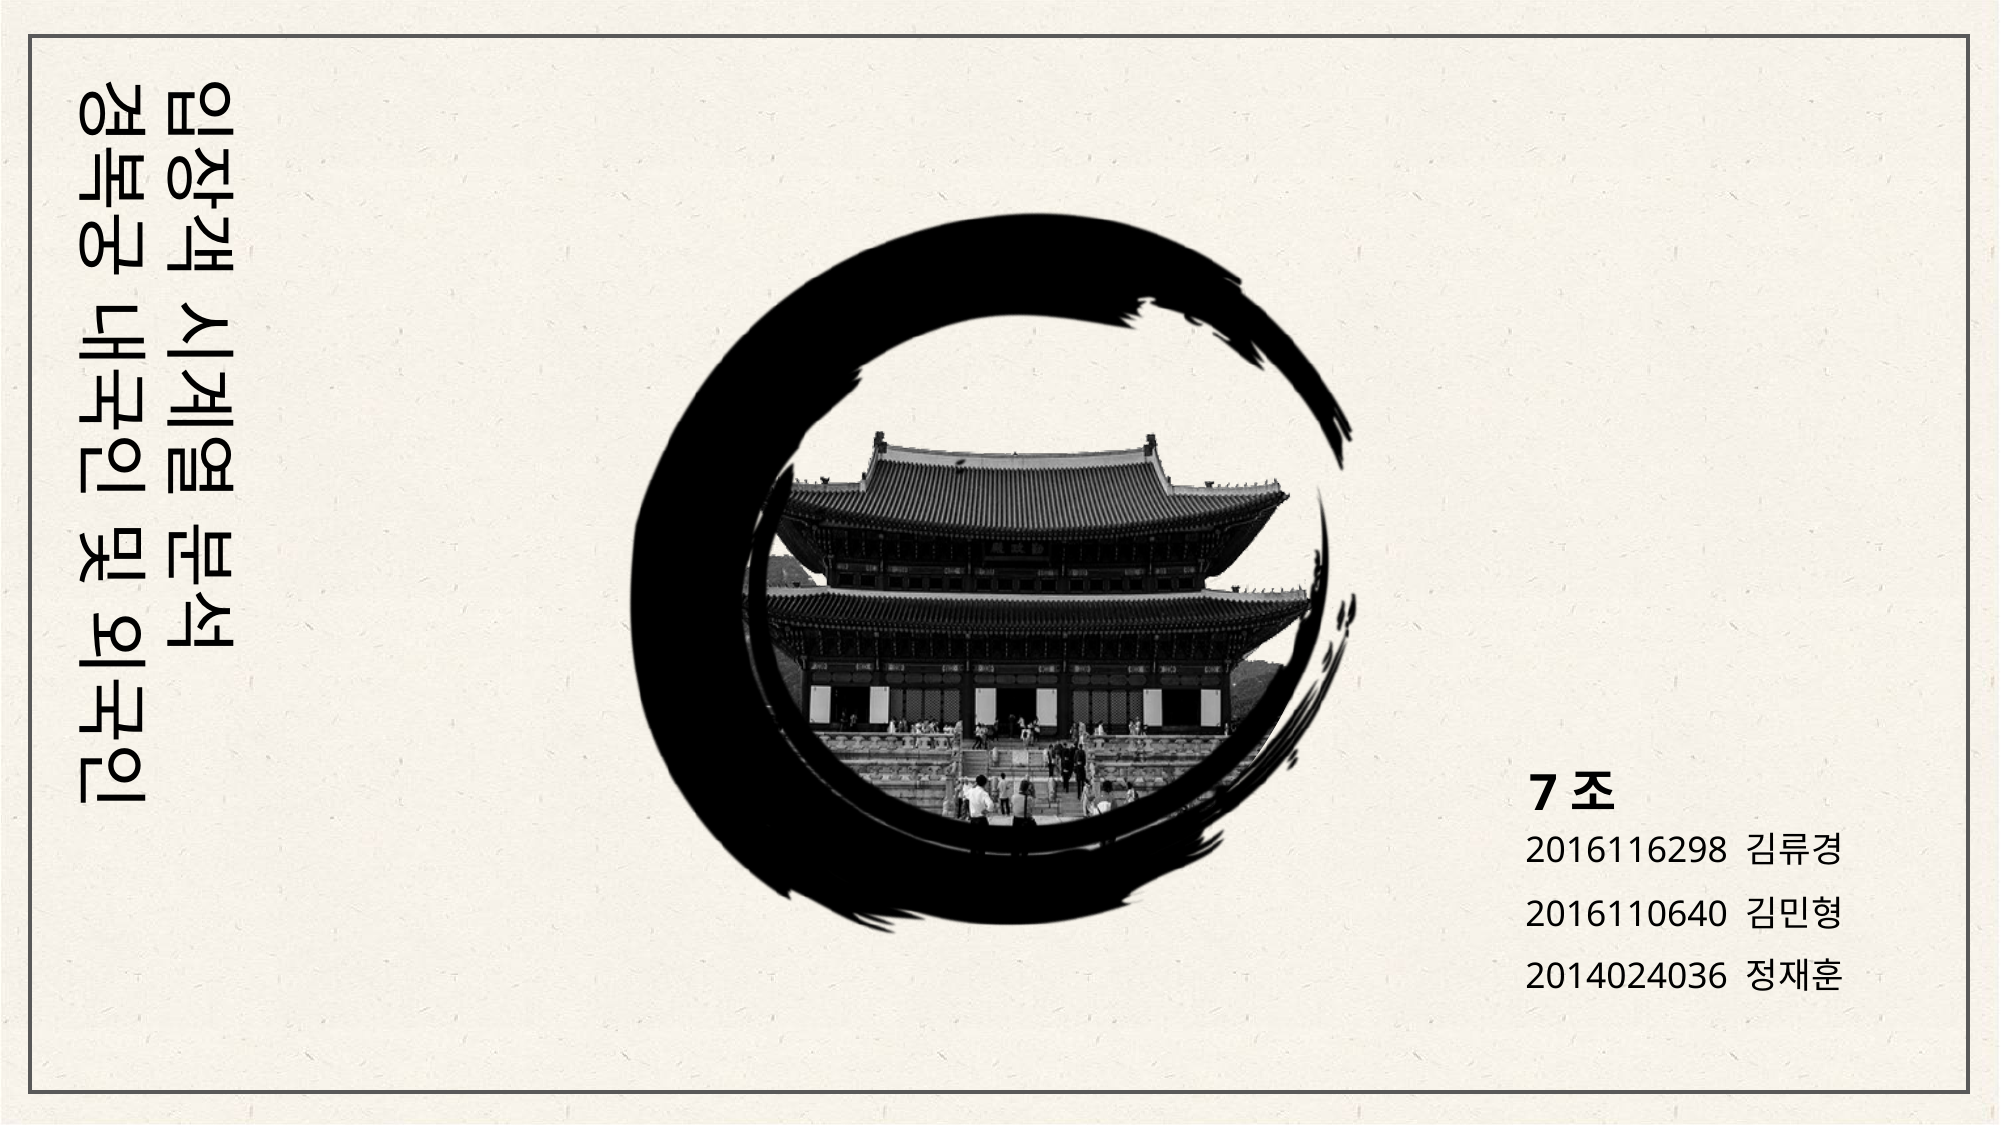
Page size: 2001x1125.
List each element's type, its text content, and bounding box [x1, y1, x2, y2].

text_box [29, 35, 1969, 1093]
text_box 7조 [1515, 753, 1846, 828]
text_box 2014024036 정재훈 [1510, 946, 2000, 1004]
text_box 입장객 시계열 분석 경복궁 내국인 및 외국인 [46, 62, 254, 1089]
text_box 2016110640 김민형 [1510, 883, 2000, 941]
picture [0, 0, 2001, 1125]
text_box 2016116298 김류경 [1510, 819, 2000, 877]
